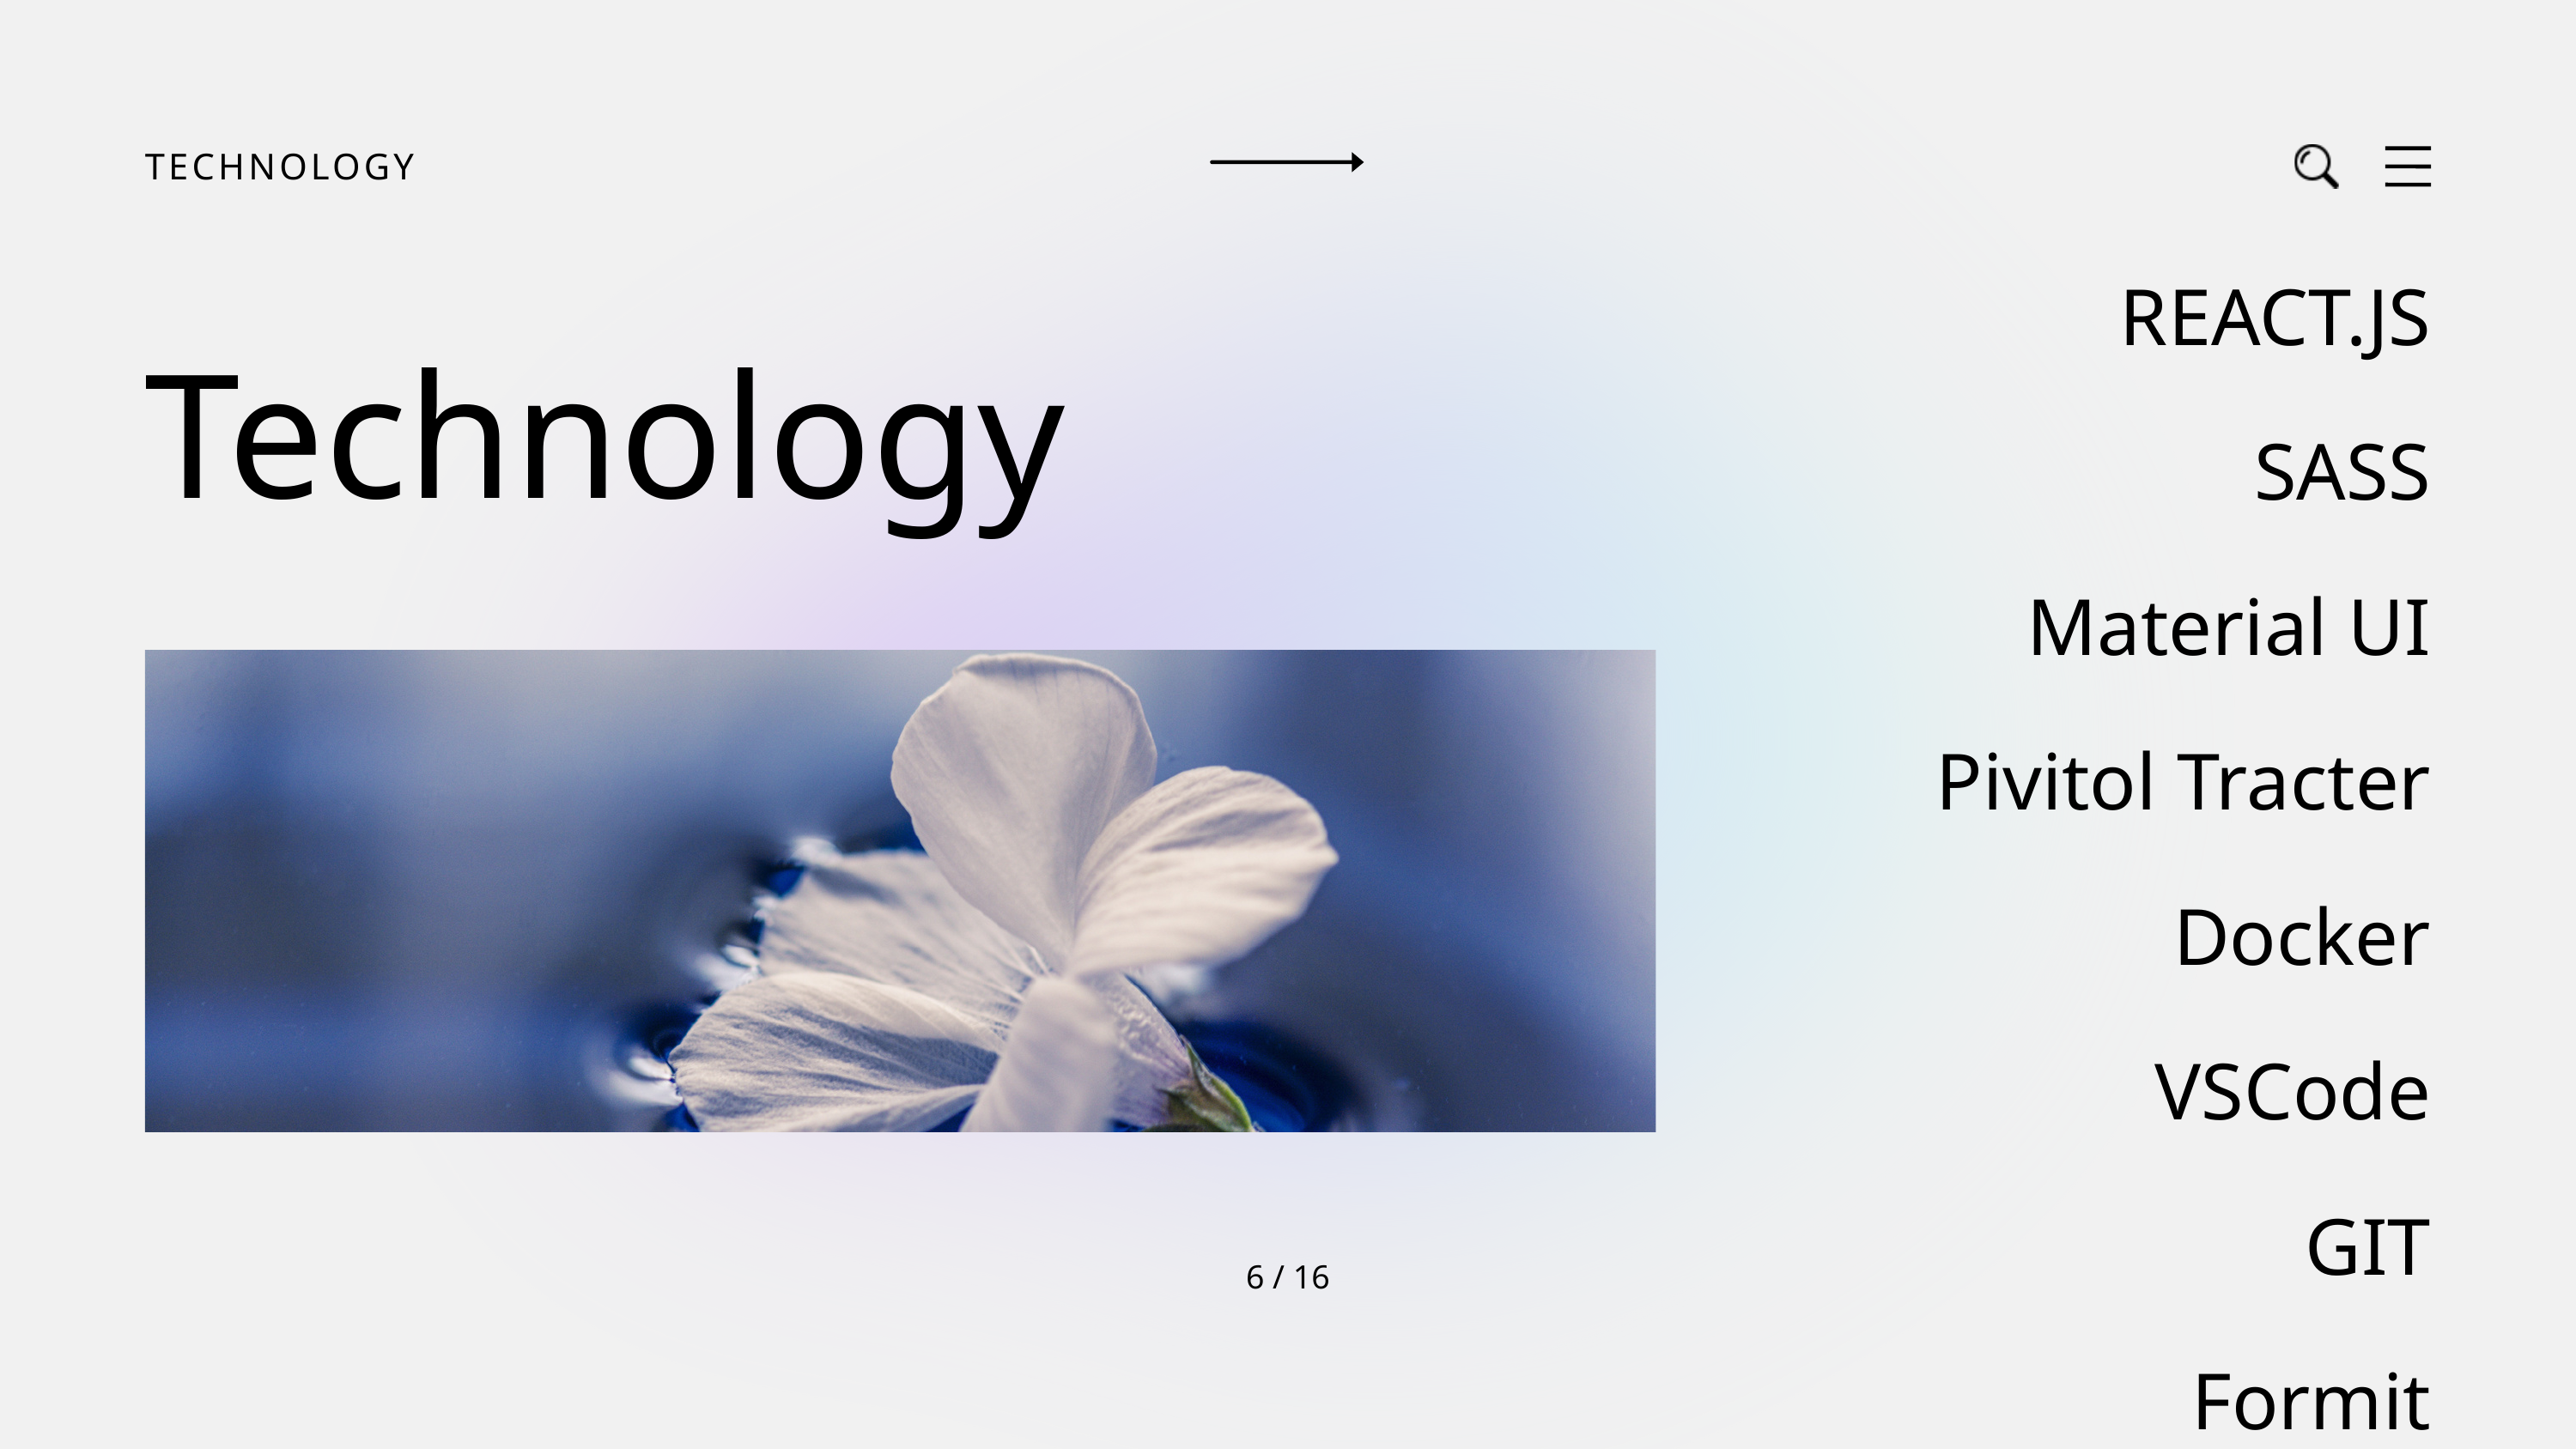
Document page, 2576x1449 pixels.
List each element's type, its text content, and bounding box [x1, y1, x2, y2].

text_box REACT.JS SASS Material UI Pivitol Tracter Docker VSCode GIT Formit [1874, 205, 2432, 1446]
text_box Technology [144, 292, 1114, 533]
text_box 6 / 16 [1113, 1249, 1463, 1295]
text_box [299, 0, 2277, 1449]
text_box TECHNOLOGY [144, 136, 649, 187]
text_box [2294, 144, 2339, 189]
text_box [1212, 153, 1364, 172]
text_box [144, 650, 1656, 1133]
